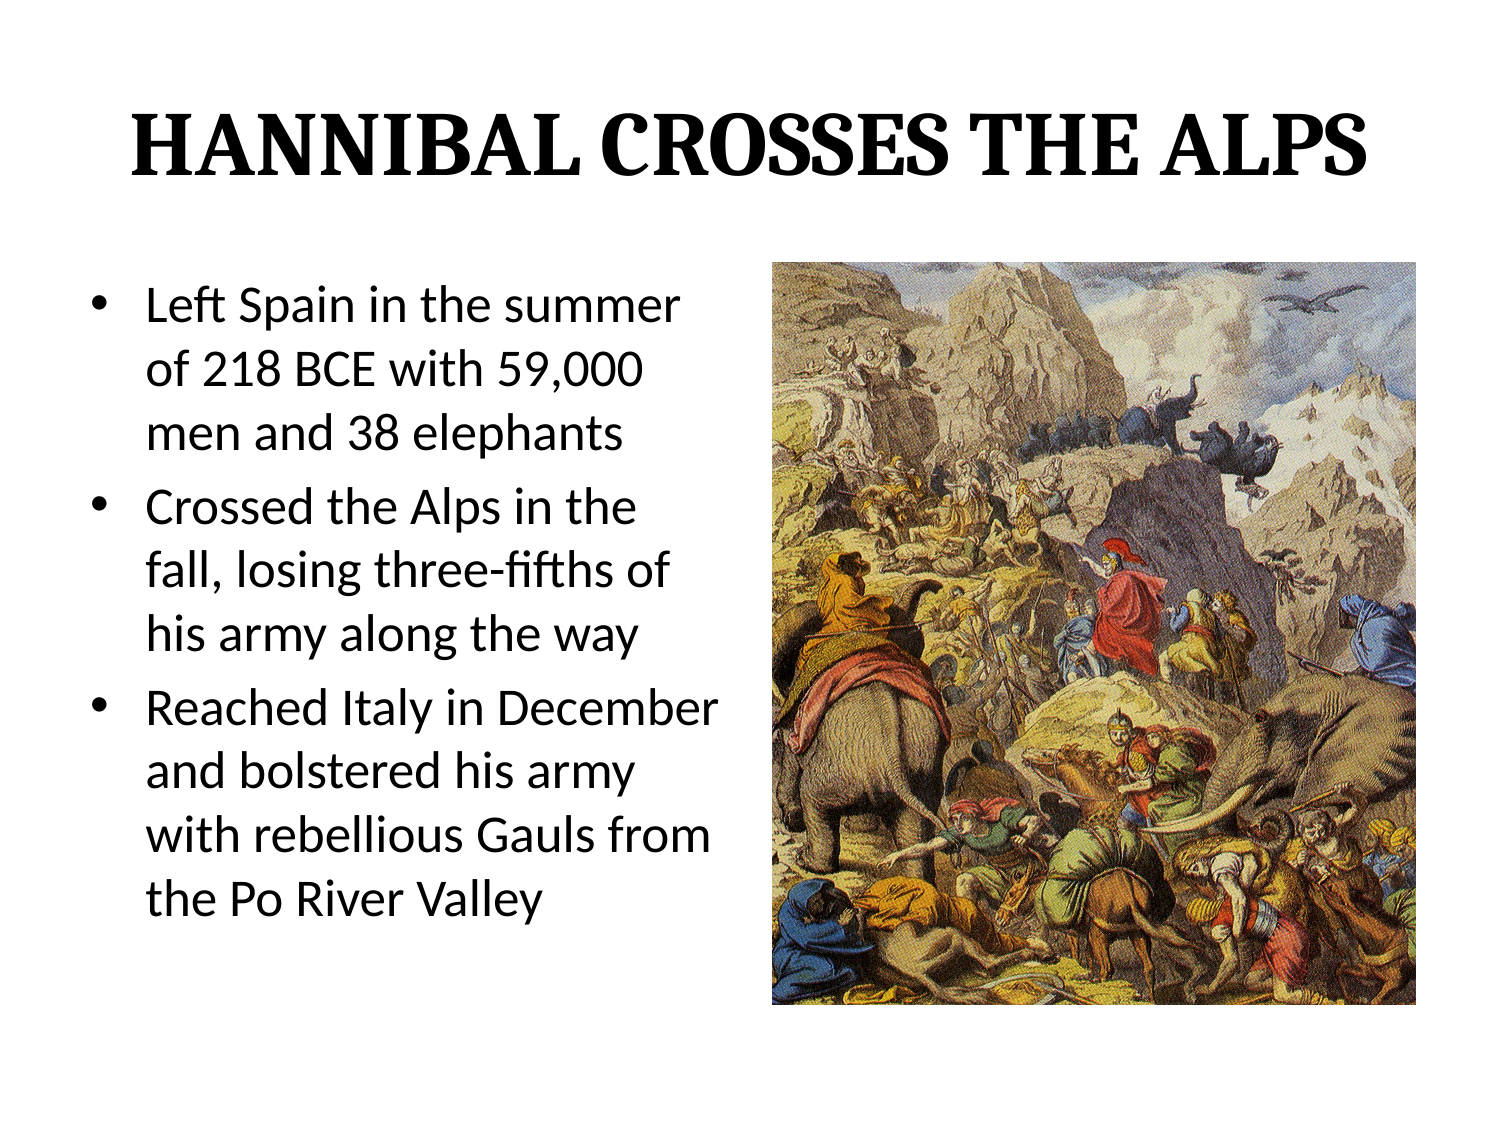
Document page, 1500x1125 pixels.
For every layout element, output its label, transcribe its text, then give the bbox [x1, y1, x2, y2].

title Hannibal Crosses the Alps [75, 45, 1425, 233]
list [771, 262, 1416, 1006]
list Left Spain in the summer of 218 BCE with 59,000 men and 38 elephants Crossed the Alps in the fall, losing three-fifths of his army along the way Reached Italy in December and bolstered his army with rebellious Gauls from the Po River Valley [75, 262, 738, 1005]
